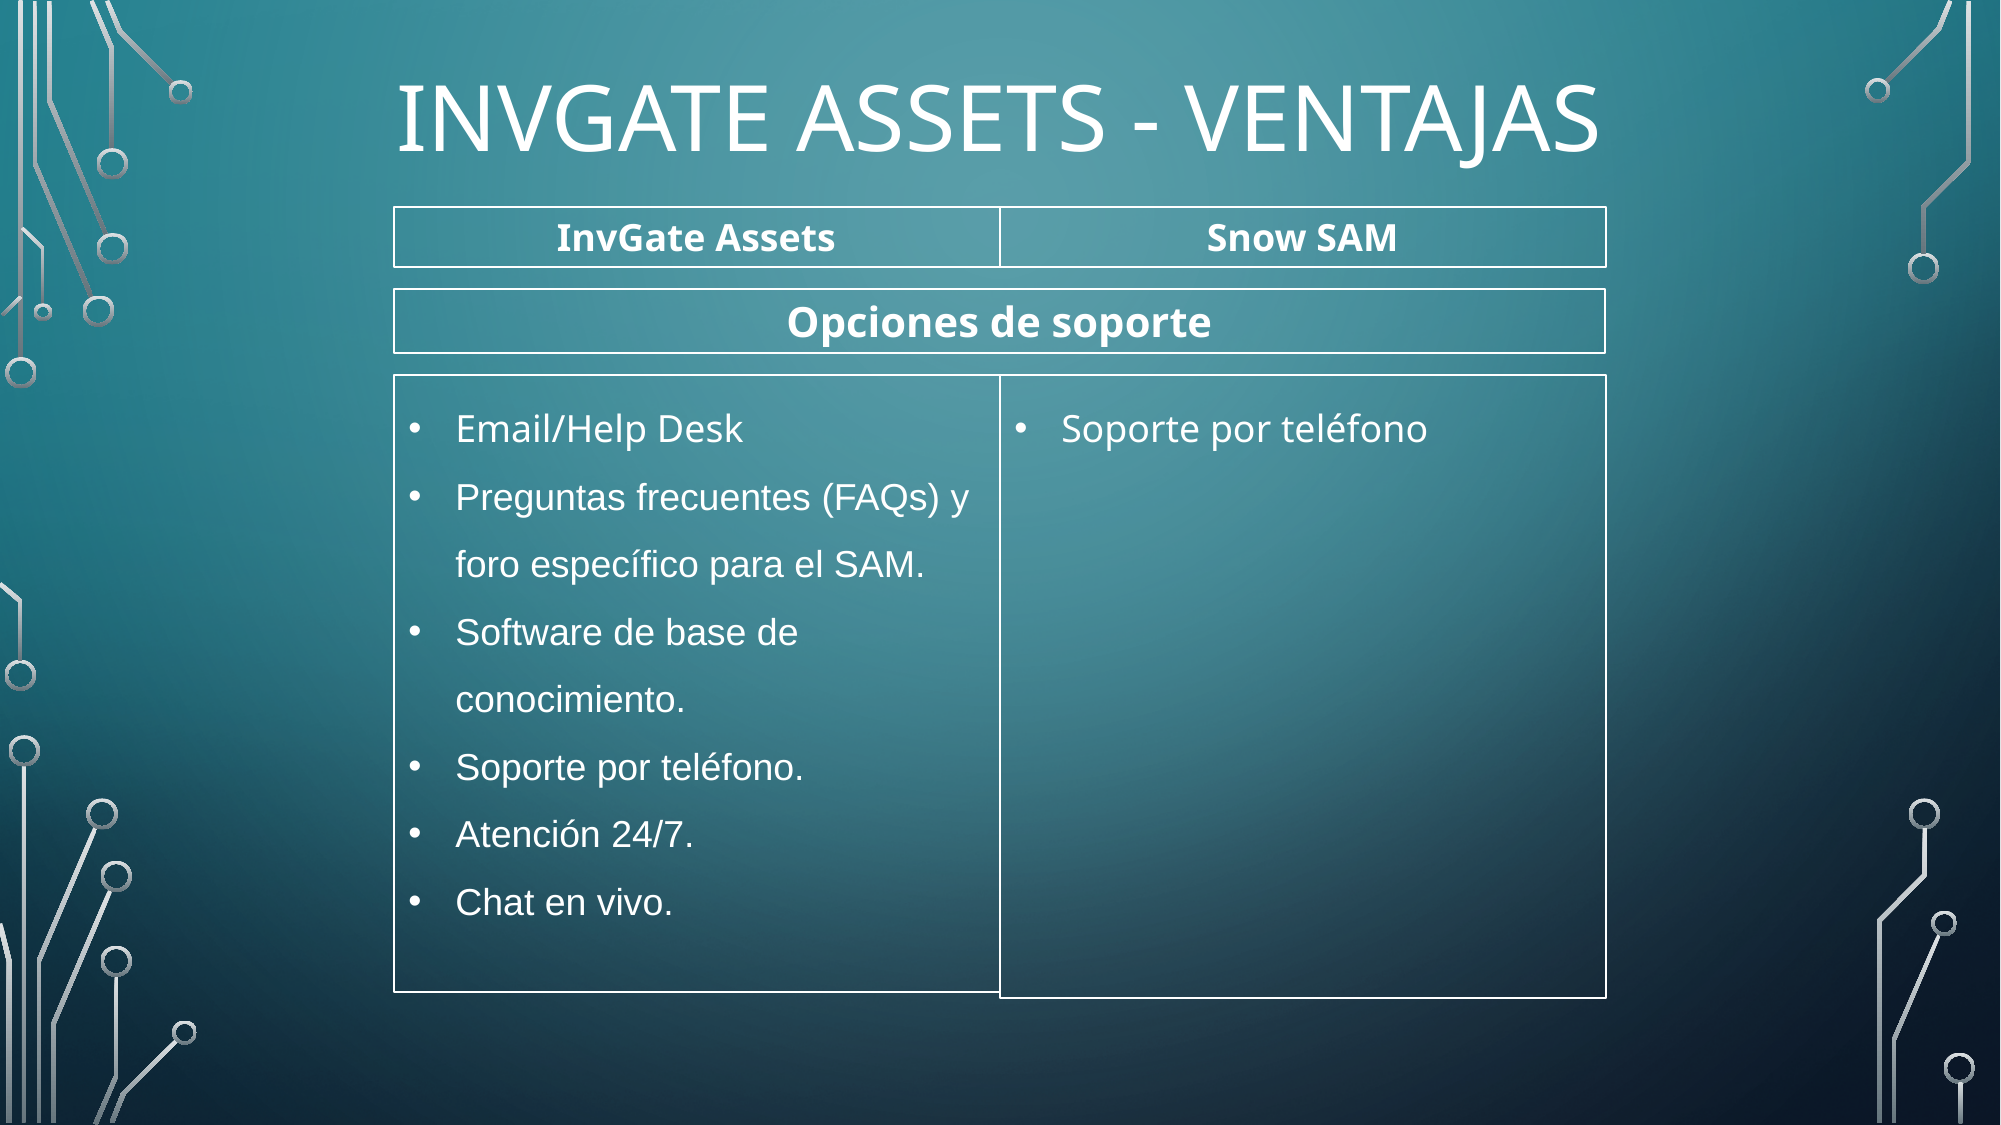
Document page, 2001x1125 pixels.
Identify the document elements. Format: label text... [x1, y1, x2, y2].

text_box InvGate Assets [393, 206, 999, 267]
text_box Snow SAM [999, 206, 1606, 267]
text_box Opciones de soporte [393, 288, 1606, 354]
text_box Soporte por teléfono [999, 375, 1606, 999]
title Invgate assets - ventajas [187, 0, 1813, 243]
text_box Email/Help Desk Preguntas frecuentes (FAQs) y foro específico para el SAM. Software de base de conocimiento. Soporte por teléfono. Atención 24/7. Chat en vivo. [393, 375, 999, 992]
